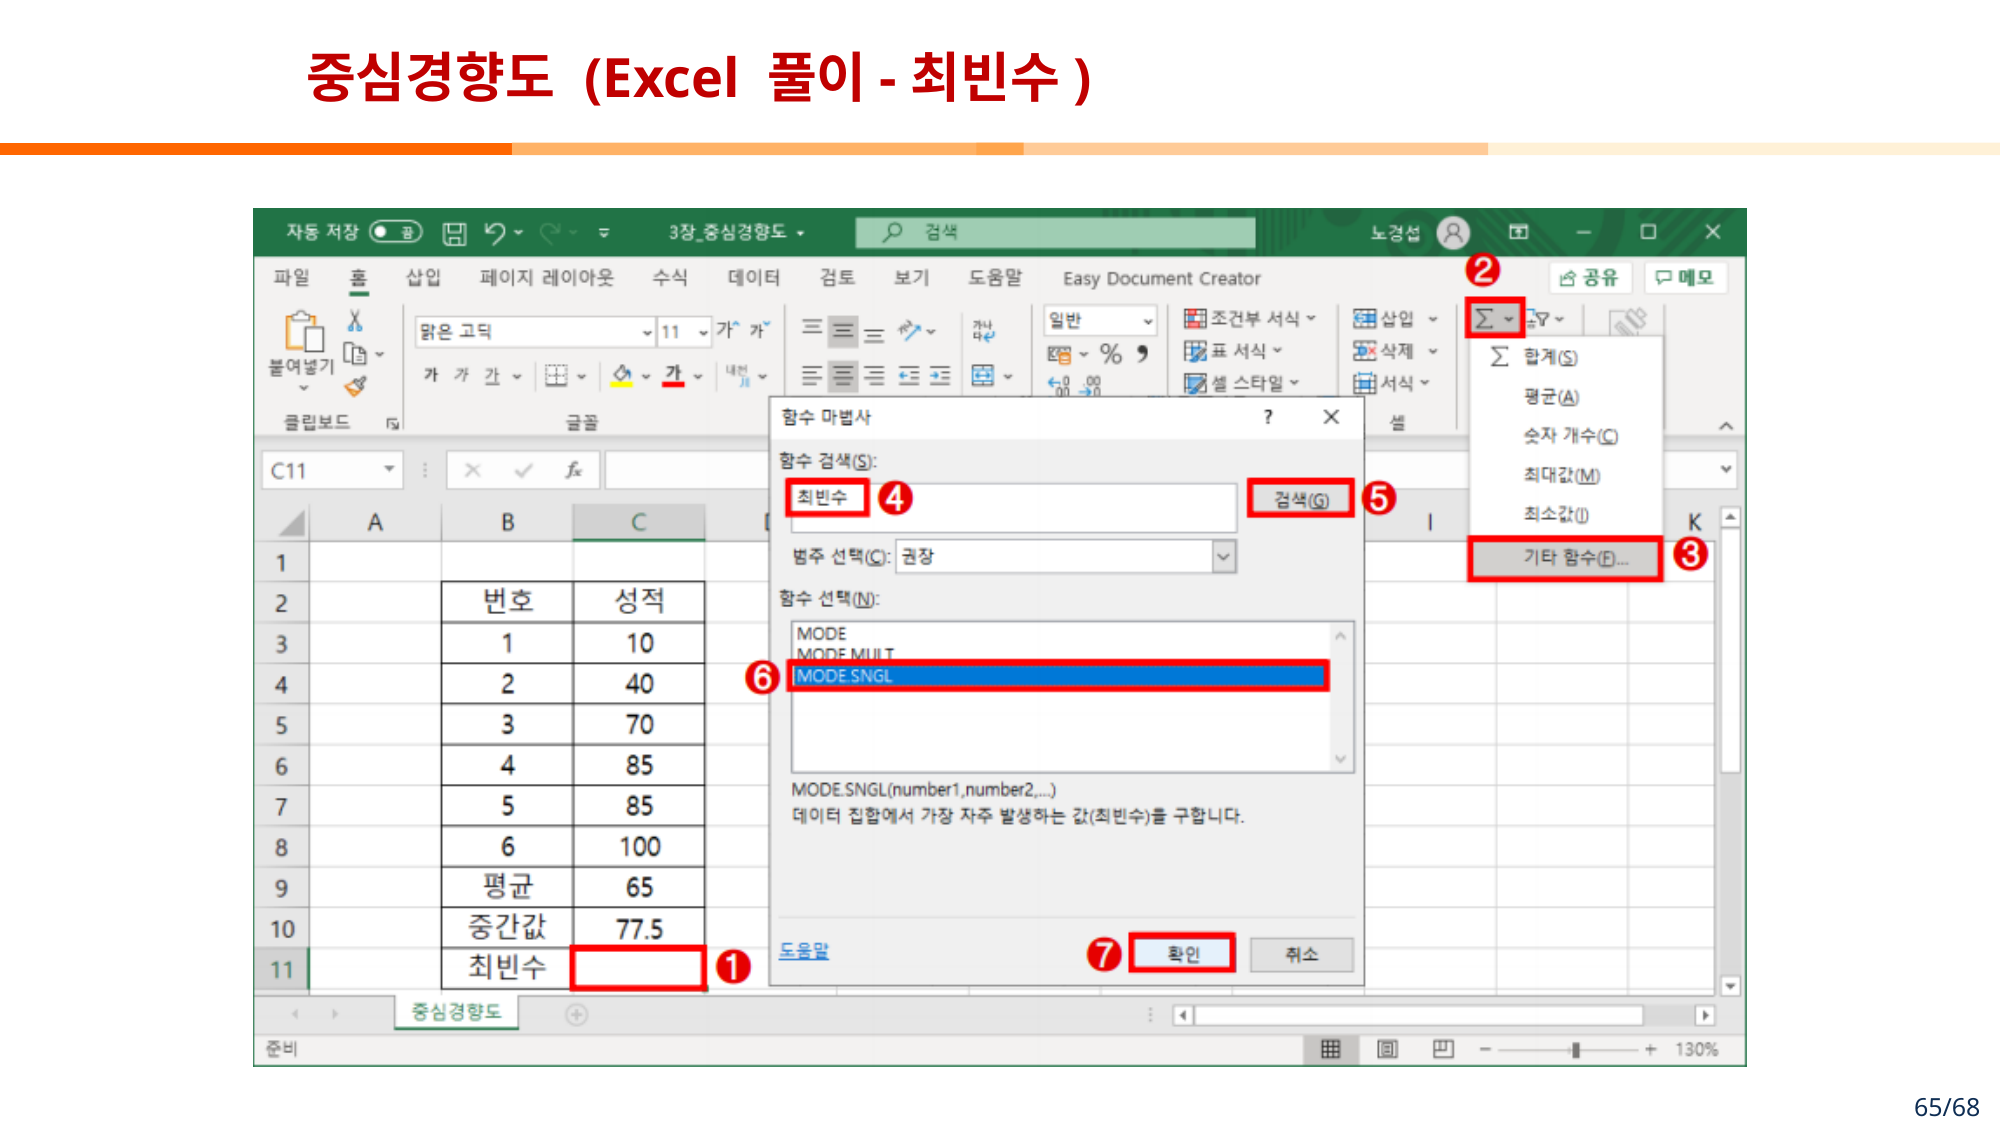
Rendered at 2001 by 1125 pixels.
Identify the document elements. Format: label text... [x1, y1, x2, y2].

picture [252, 207, 1748, 1067]
title 중심경향도 (Excel 풀이-최빈수) [291, 31, 1532, 122]
